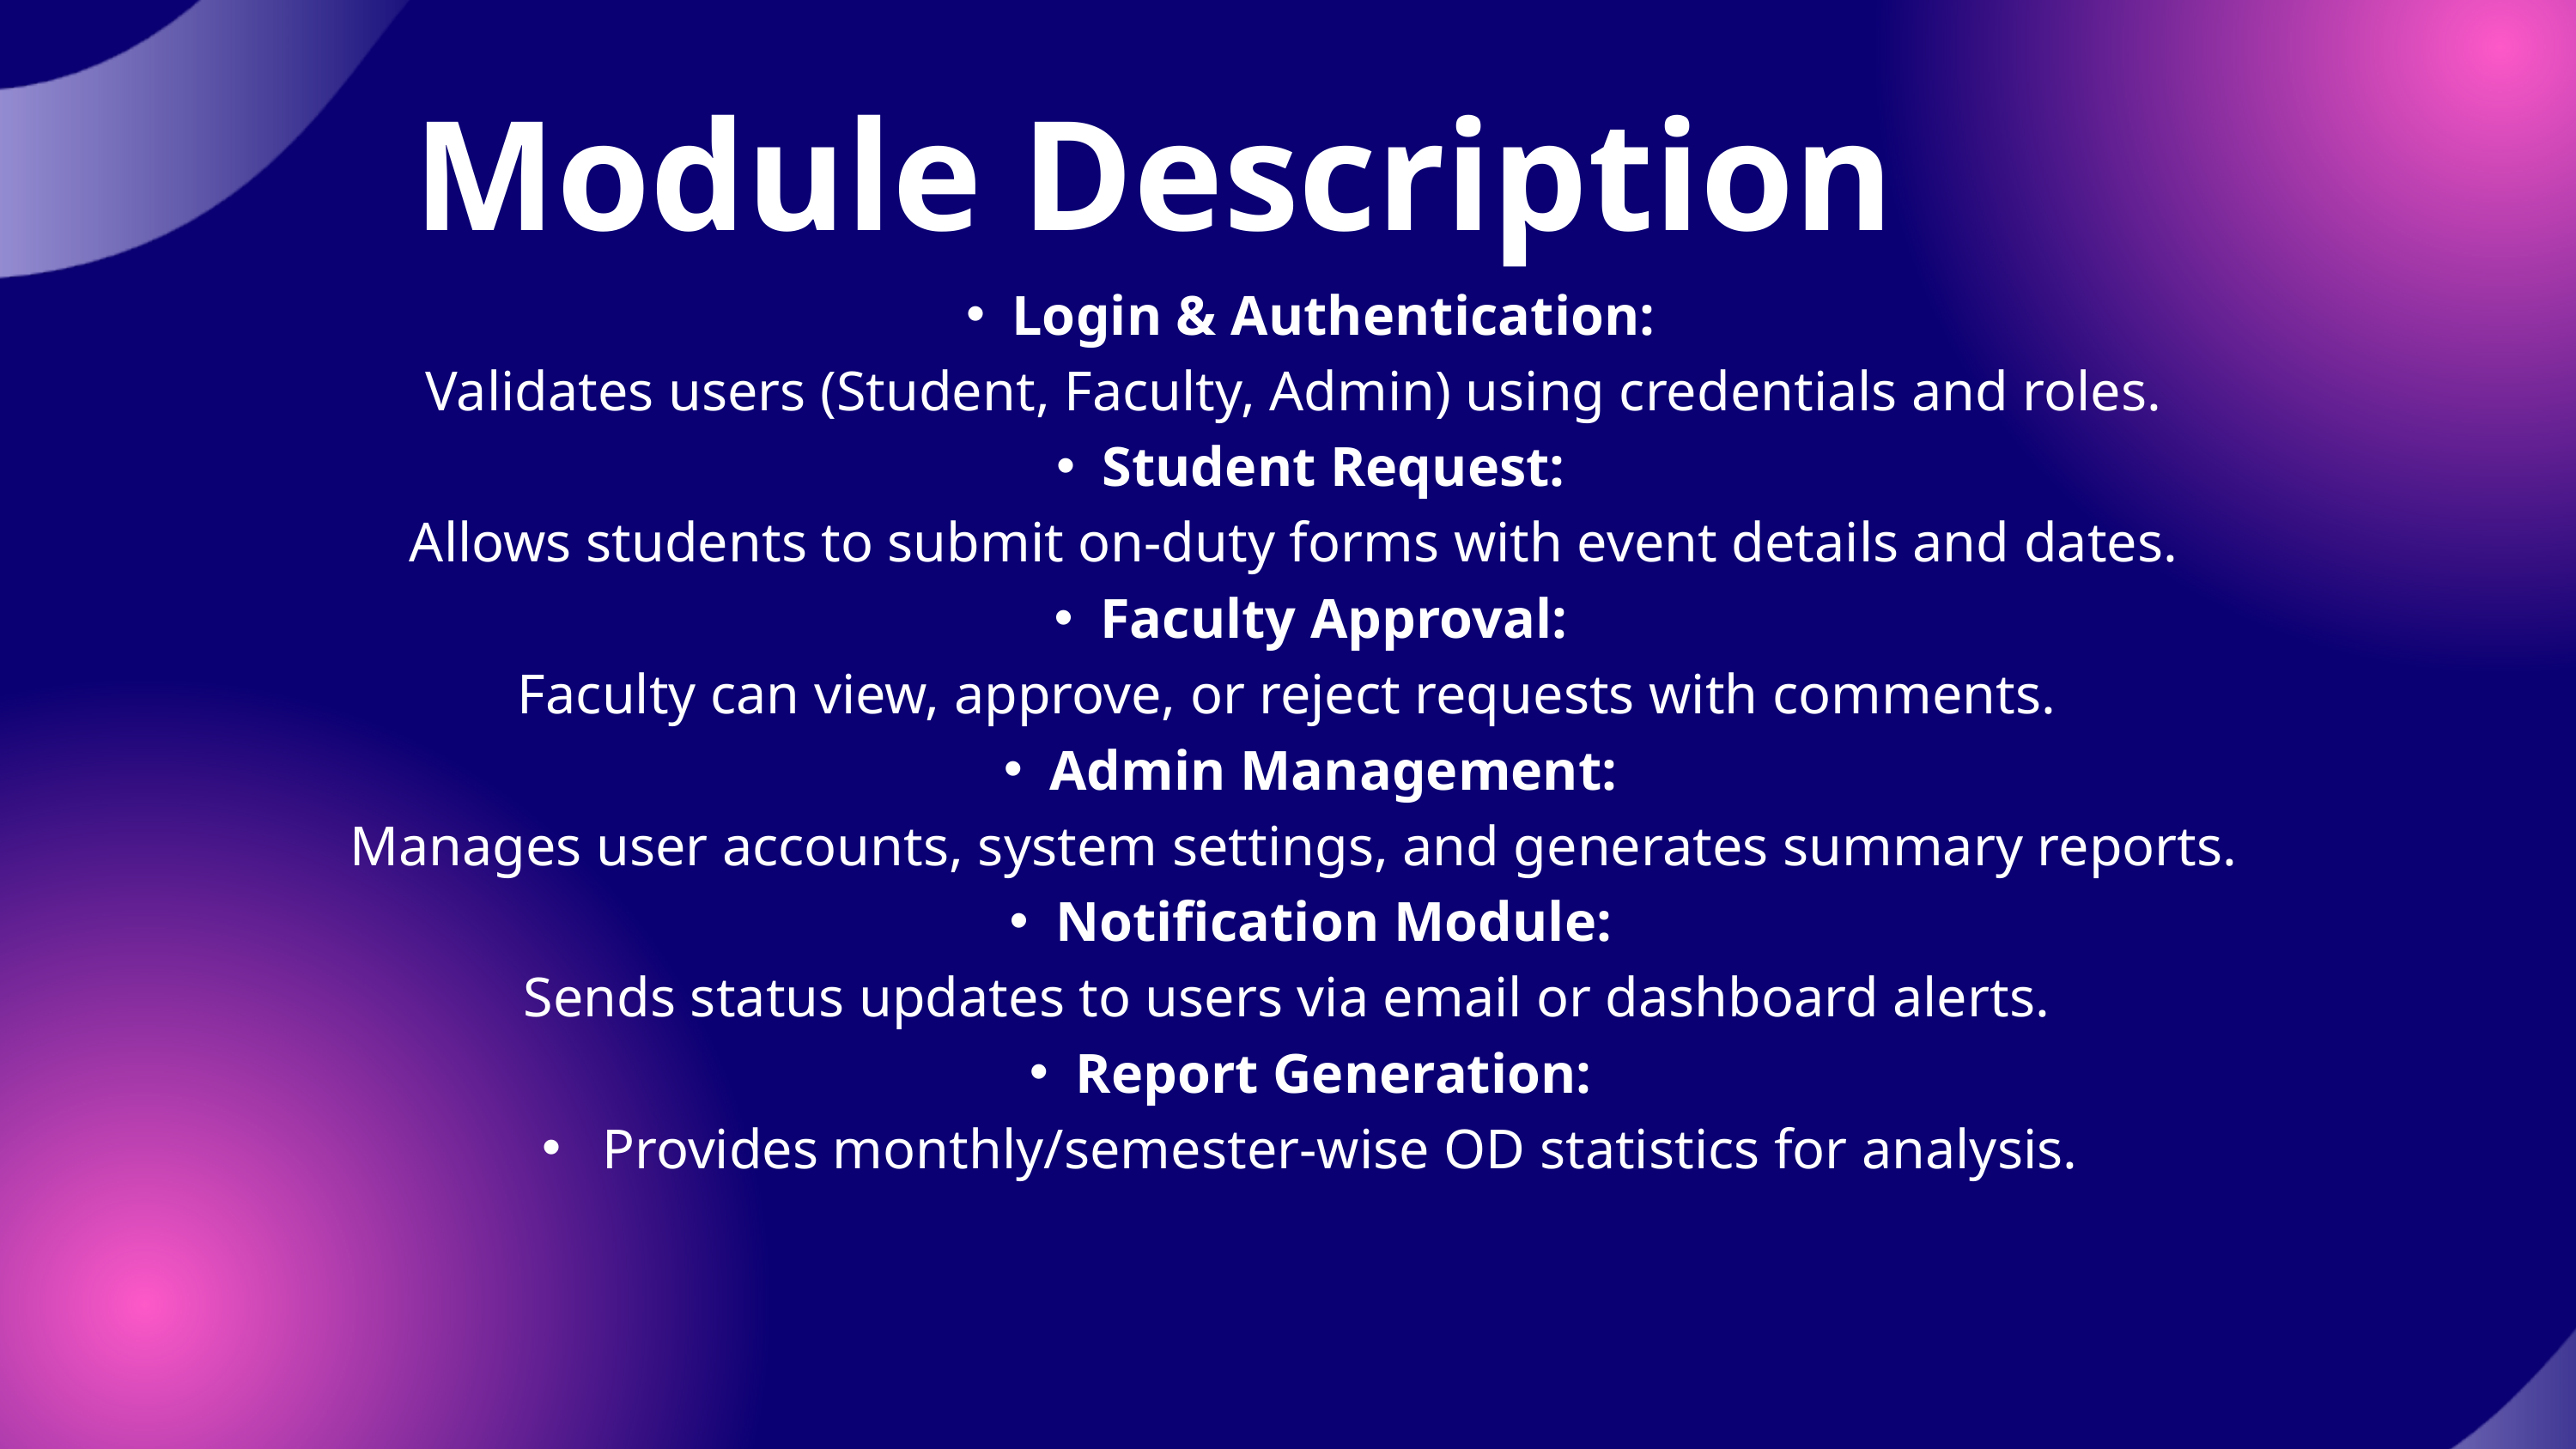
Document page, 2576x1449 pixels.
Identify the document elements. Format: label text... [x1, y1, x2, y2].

text_box Module Description [488, 48, 1871, 261]
text_box [1871, 0, 2576, 676]
text_box [0, 0, 507, 304]
text_box [2093, 1135, 2576, 1449]
text_box [0, 676, 775, 1449]
text_box Login & Authentication: Validates users (Student, Faculty, Admin) using credentials and roles. Student Request: Allows students to submit on-duty forms with event details and dates. Faculty Approval: Faculty can view, approve, or reject requests with comments. Admin Management: Manages user accounts, system settings, and generates summary reports. Notification Module: Sends status updates to users via email or dashboard alerts. Report Generation: Provides monthly/semester-wise OD statistics for analysis. [289, 270, 2287, 1256]
